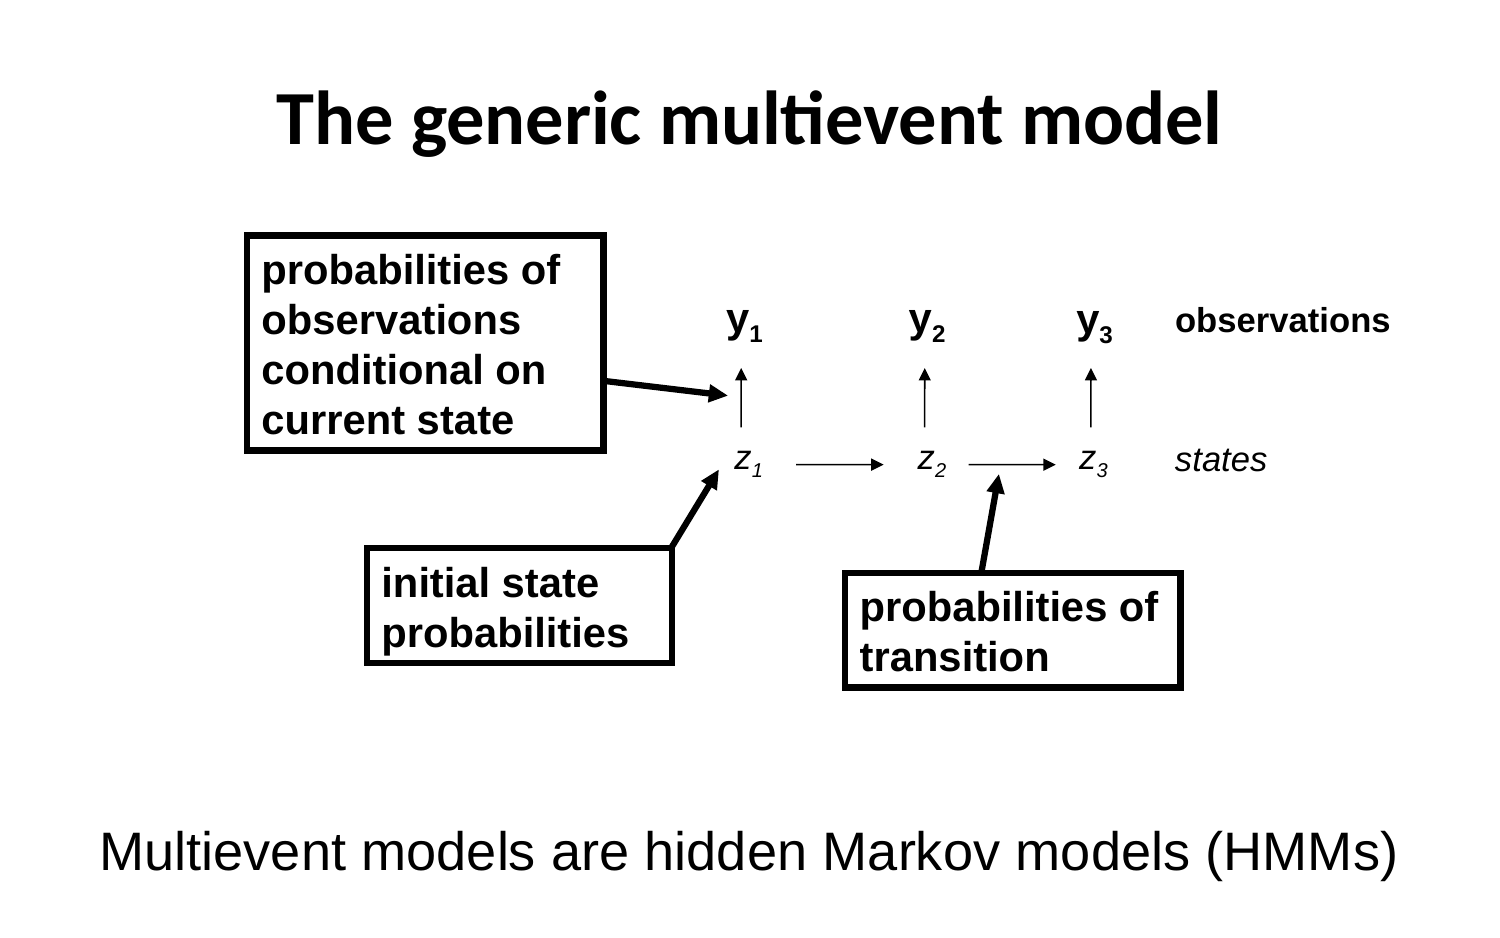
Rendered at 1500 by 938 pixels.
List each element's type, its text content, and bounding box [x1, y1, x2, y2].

text_box probabilities of transition [844, 572, 1181, 688]
text_box observations [1160, 290, 1409, 347]
text_box [796, 458, 884, 471]
text_box probabilities of observations conditional on current state [246, 235, 604, 451]
text_box y1 [711, 283, 816, 355]
text_box [1084, 368, 1098, 428]
text_box [981, 474, 1003, 573]
text_box [671, 469, 719, 547]
text_box [734, 368, 748, 428]
text_box states [1160, 428, 1307, 486]
text_box z3 [1064, 427, 1161, 490]
text_box [603, 380, 728, 401]
text_box z2 [902, 427, 982, 490]
title The generic multievent model [218, 55, 1281, 174]
text_box [918, 368, 931, 428]
text_box y2 [894, 283, 1008, 355]
text_box y3 [1061, 284, 1148, 356]
text_box [968, 458, 1056, 471]
text_box Multievent models are hidden Markov models (HMMs) [34, 809, 1465, 890]
text_box z1 [719, 427, 808, 490]
text_box initial state probabilities [366, 548, 672, 664]
